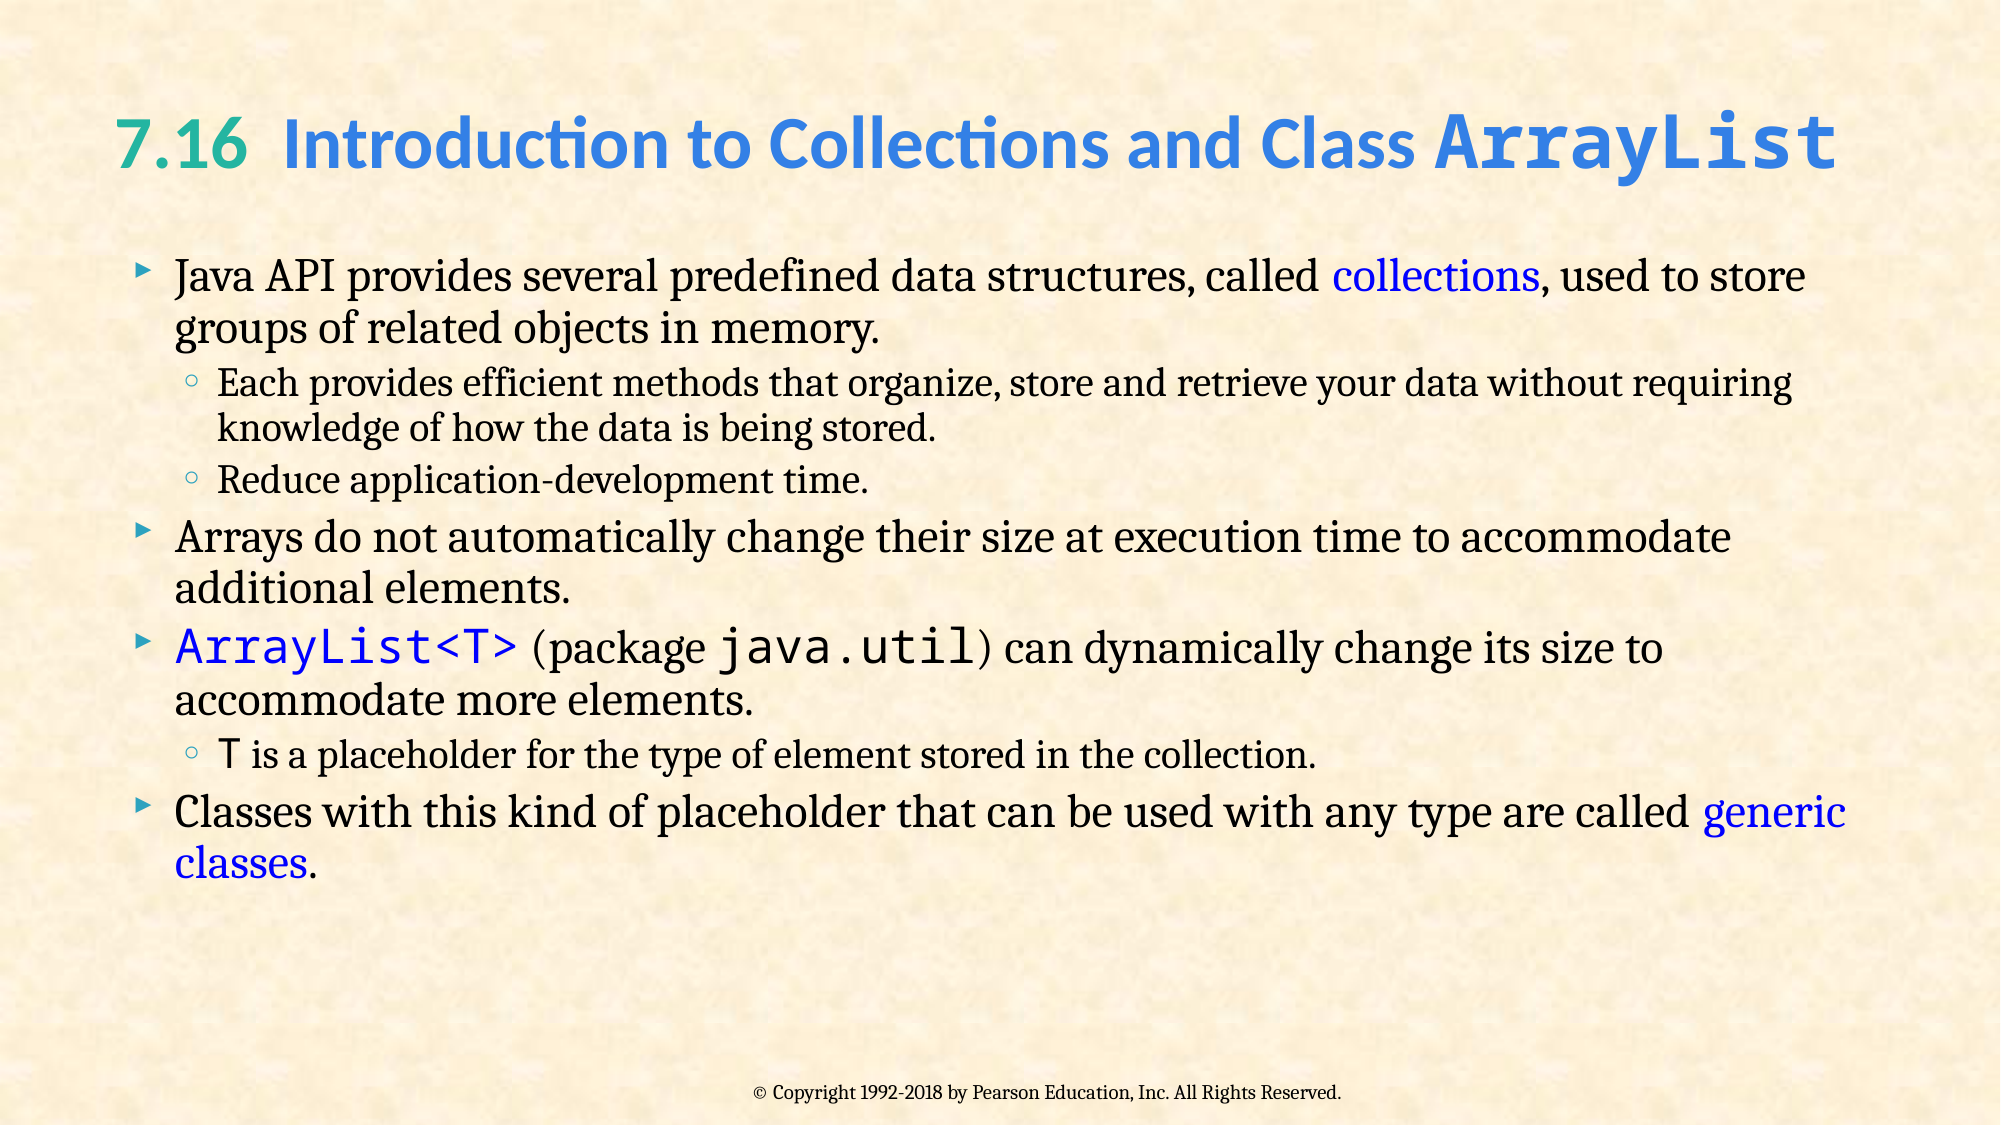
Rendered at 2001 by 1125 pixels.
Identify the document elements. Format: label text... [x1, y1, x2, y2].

list Java API provides several predefined data structures, called collections, used to store groups of related objects in memory. Each provides efficient methods that organize, store and retrieve your data without requiring knowledge of how the data is being stored. Reduce application-development time. Arrays do not automatically change their size at execution time to accommodate additional elements. ArrayList<T> (package java.util) can dynamically change its size to accommodate more elements. T is a placeholder for the type of element stored in the collection. Classes with this kind of placeholder that can be used with any type are called generic classes. [99, 242, 1892, 1013]
picture [0, 0, 2001, 1125]
title 7.16 Introduction to Collections and Class ArrayList [99, 45, 1900, 233]
footer © Copyright 1992-2018 by Pearson Education, Inc. All Rights Reserved. [736, 1051, 1892, 1112]
